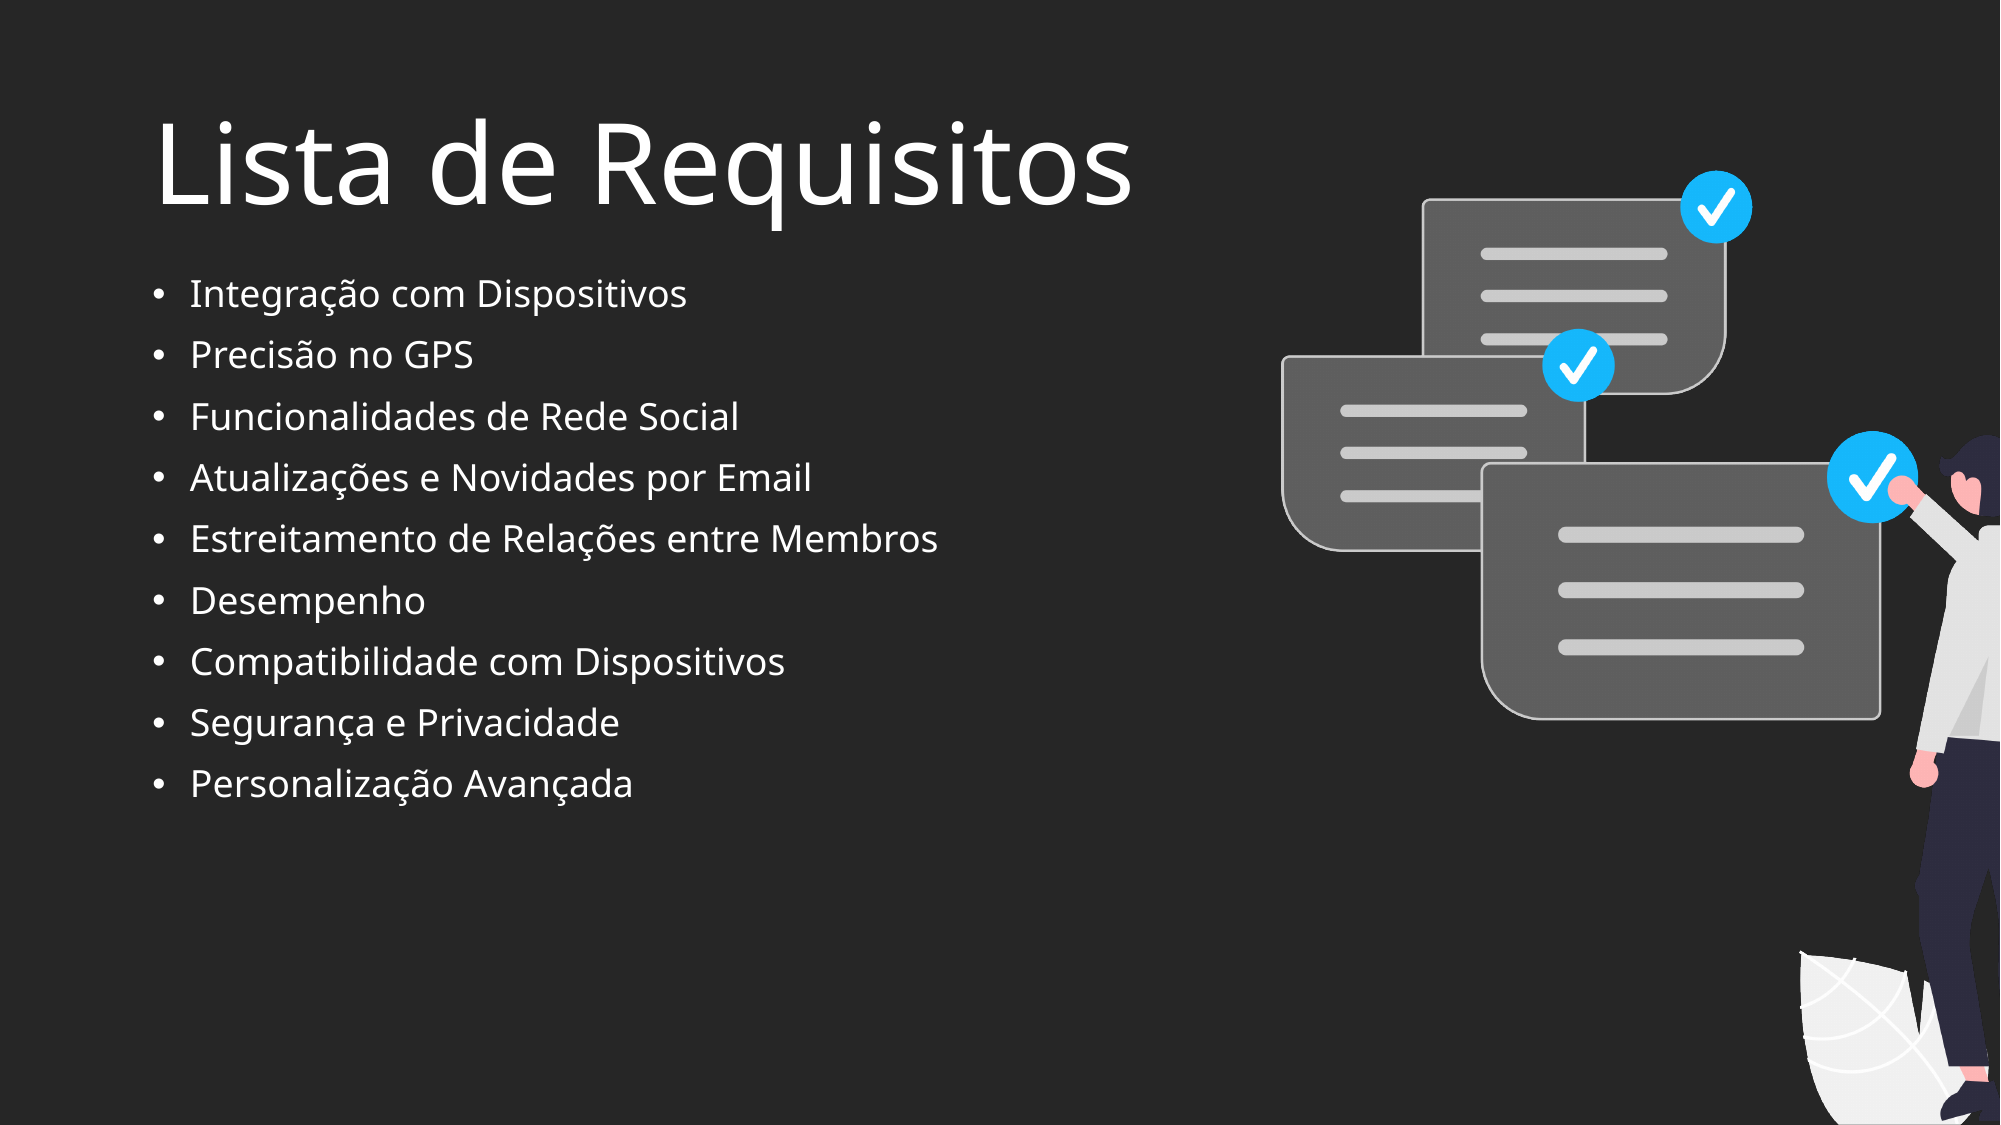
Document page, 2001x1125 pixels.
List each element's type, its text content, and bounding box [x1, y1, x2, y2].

picture [1281, 170, 2000, 1125]
list Integração com Dispositivos Precisão no GPS Funcionalidades de Rede Social Atualizações e Novidades por Email Estreitamento de Relações entre Membros Desempenho Compatibilidade com Dispositivos Segurança e Privacidade Personalização Avançada [137, 267, 1229, 1069]
title Lista de Requisitos [137, 59, 1863, 278]
